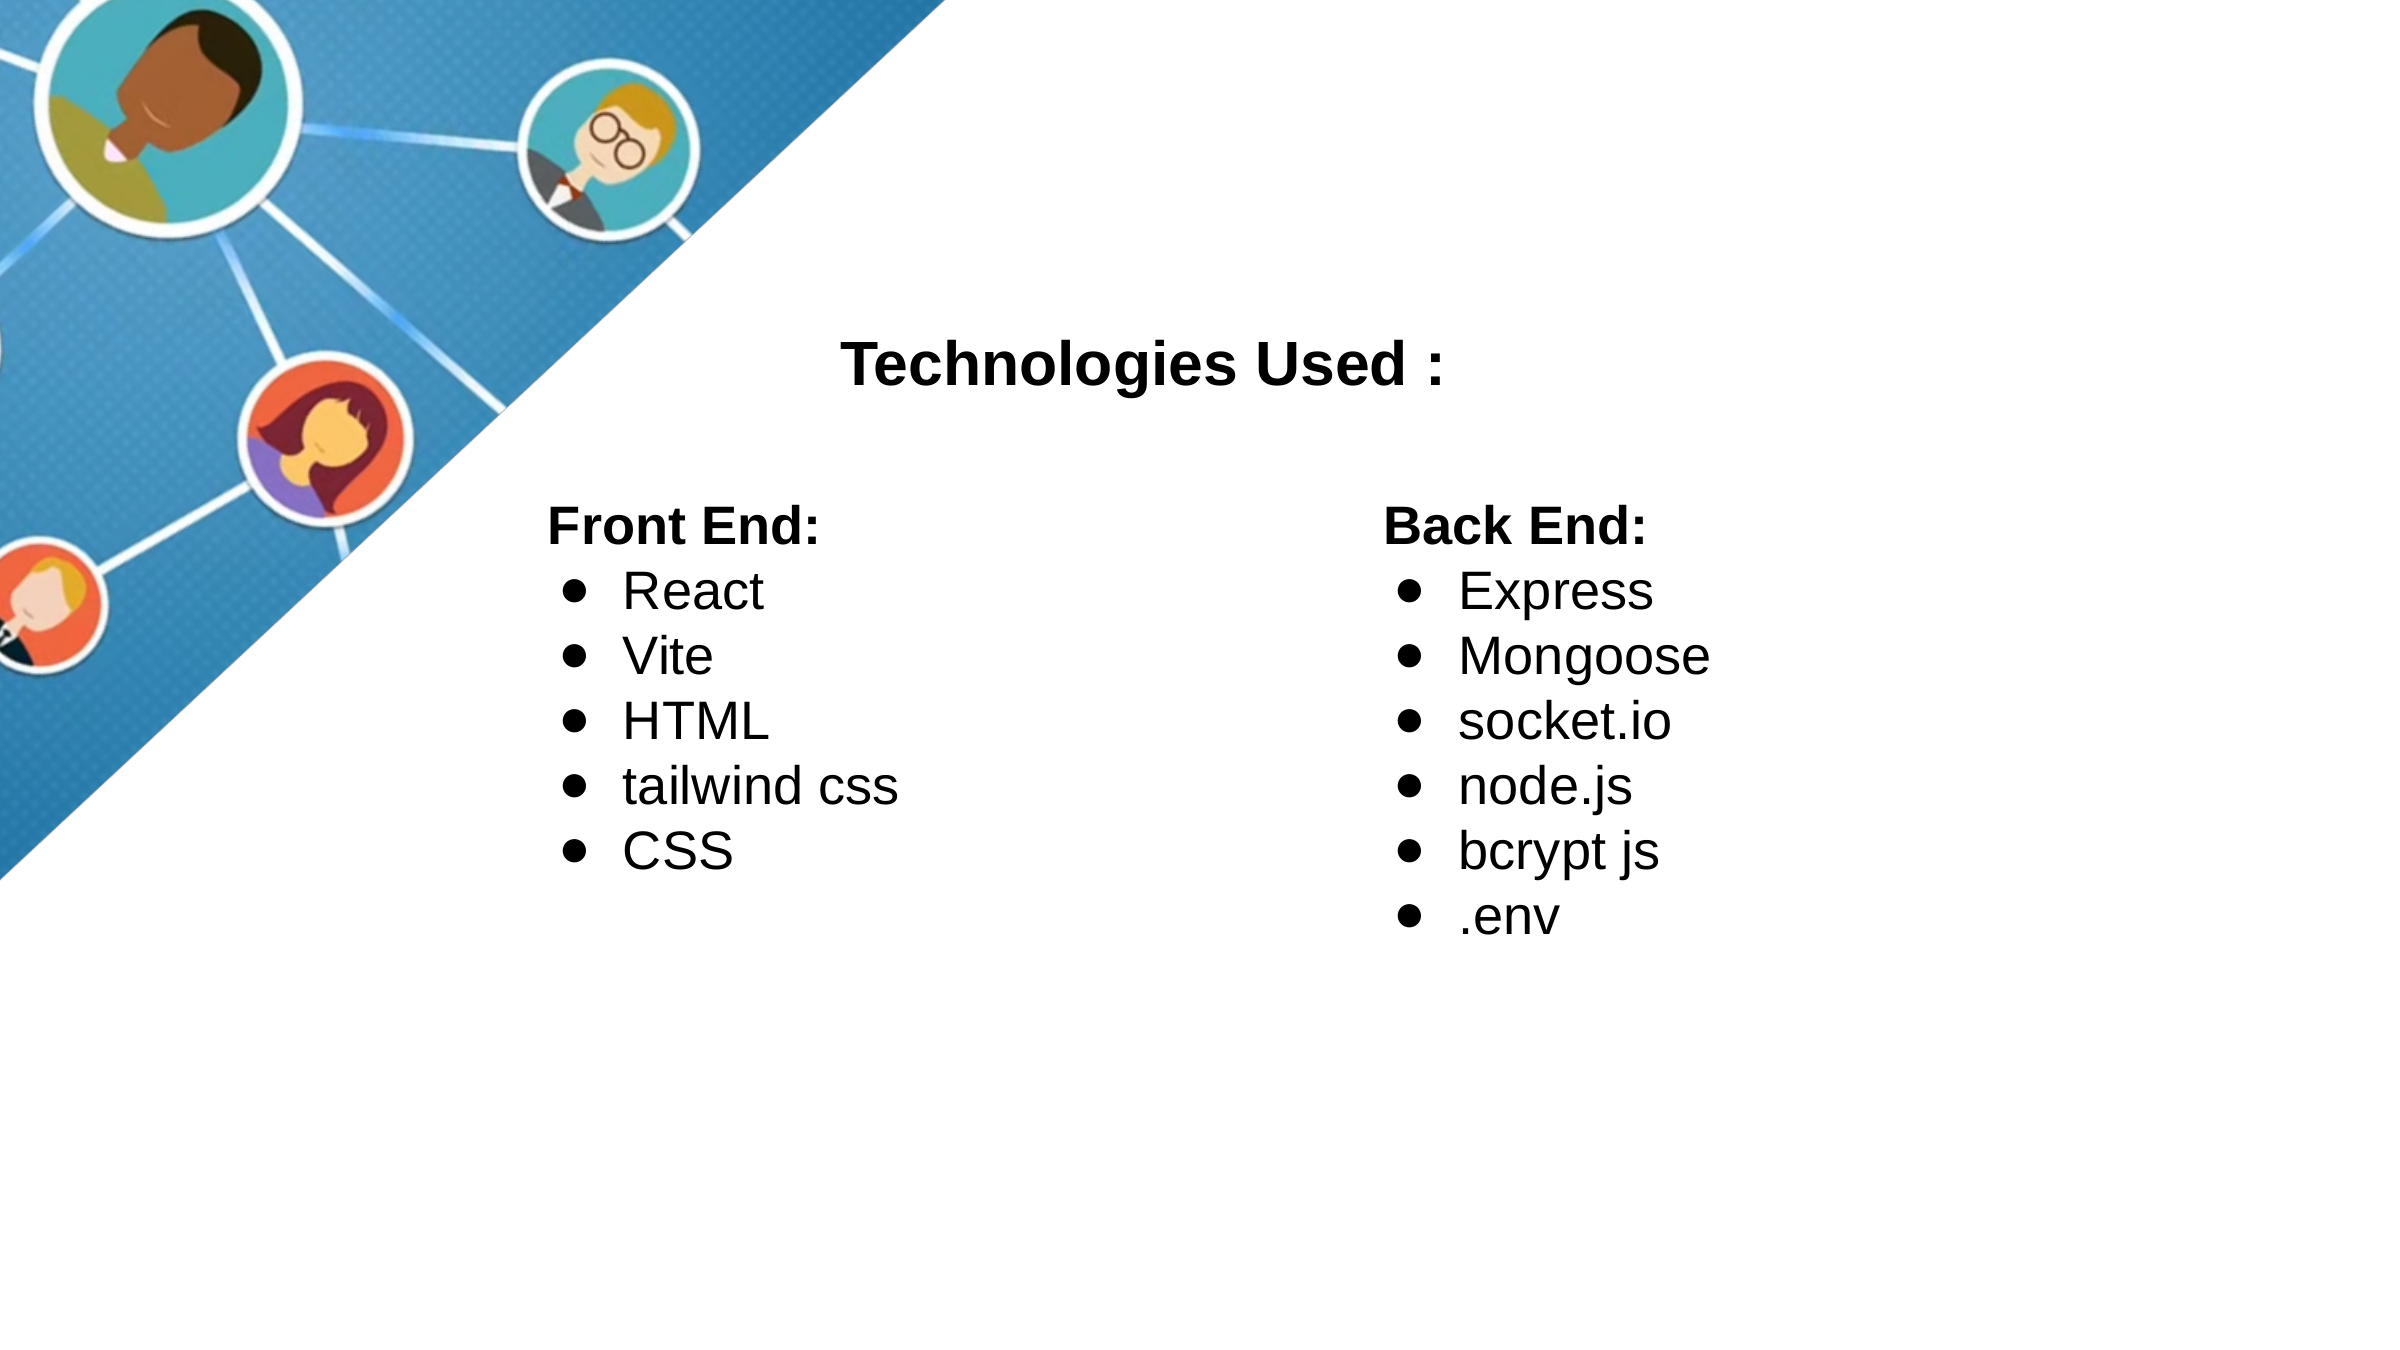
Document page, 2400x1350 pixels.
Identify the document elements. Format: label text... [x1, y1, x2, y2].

picture [0, 0, 943, 879]
text_box Front End: React Vite HTML tailwind css CSS [532, 475, 1274, 1179]
text_box Back End: Express Mongoose socket.io node.js bcrypt js .env [1368, 475, 2110, 1179]
text_box Technologies Used : [825, 307, 2087, 413]
